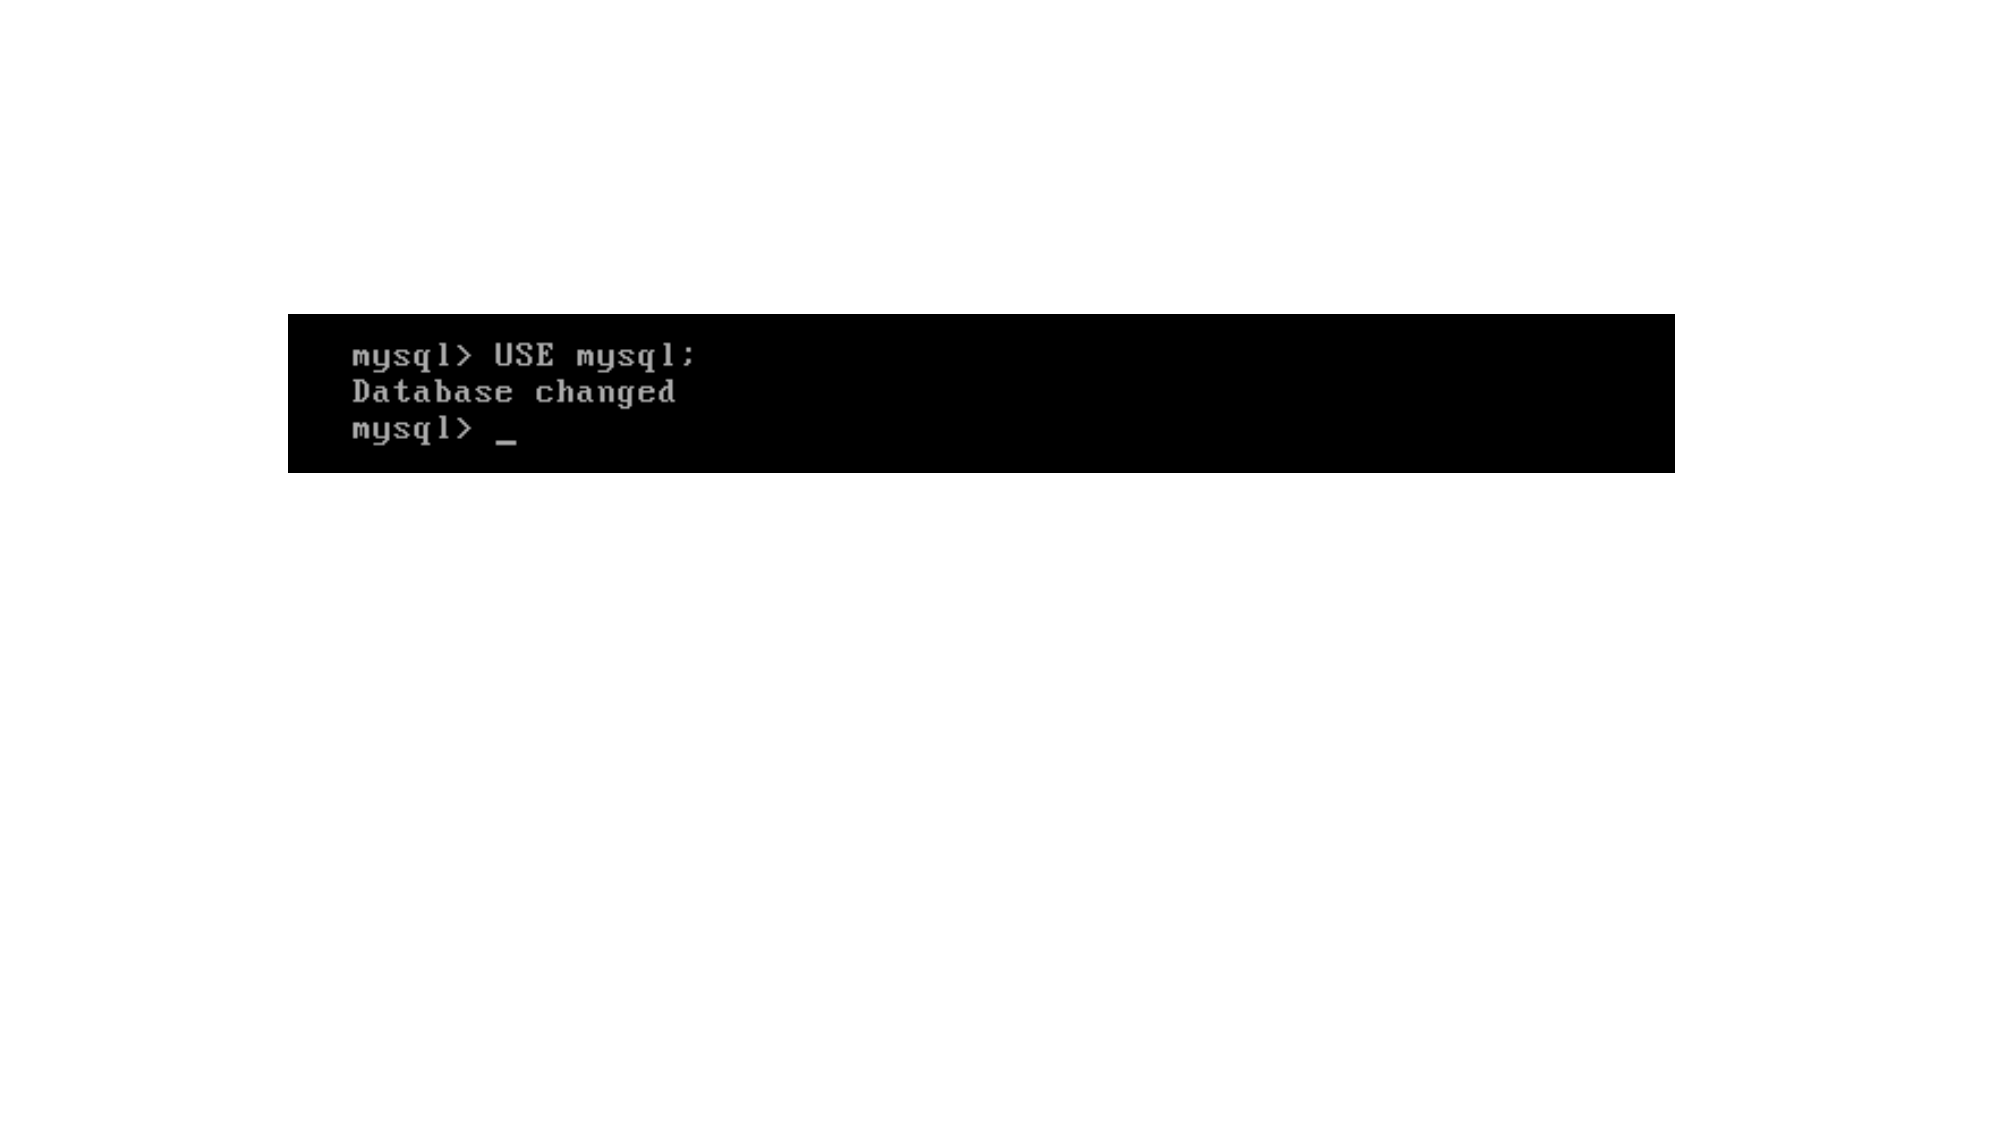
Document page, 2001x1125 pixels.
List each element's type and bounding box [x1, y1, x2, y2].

list [287, 313, 1675, 474]
